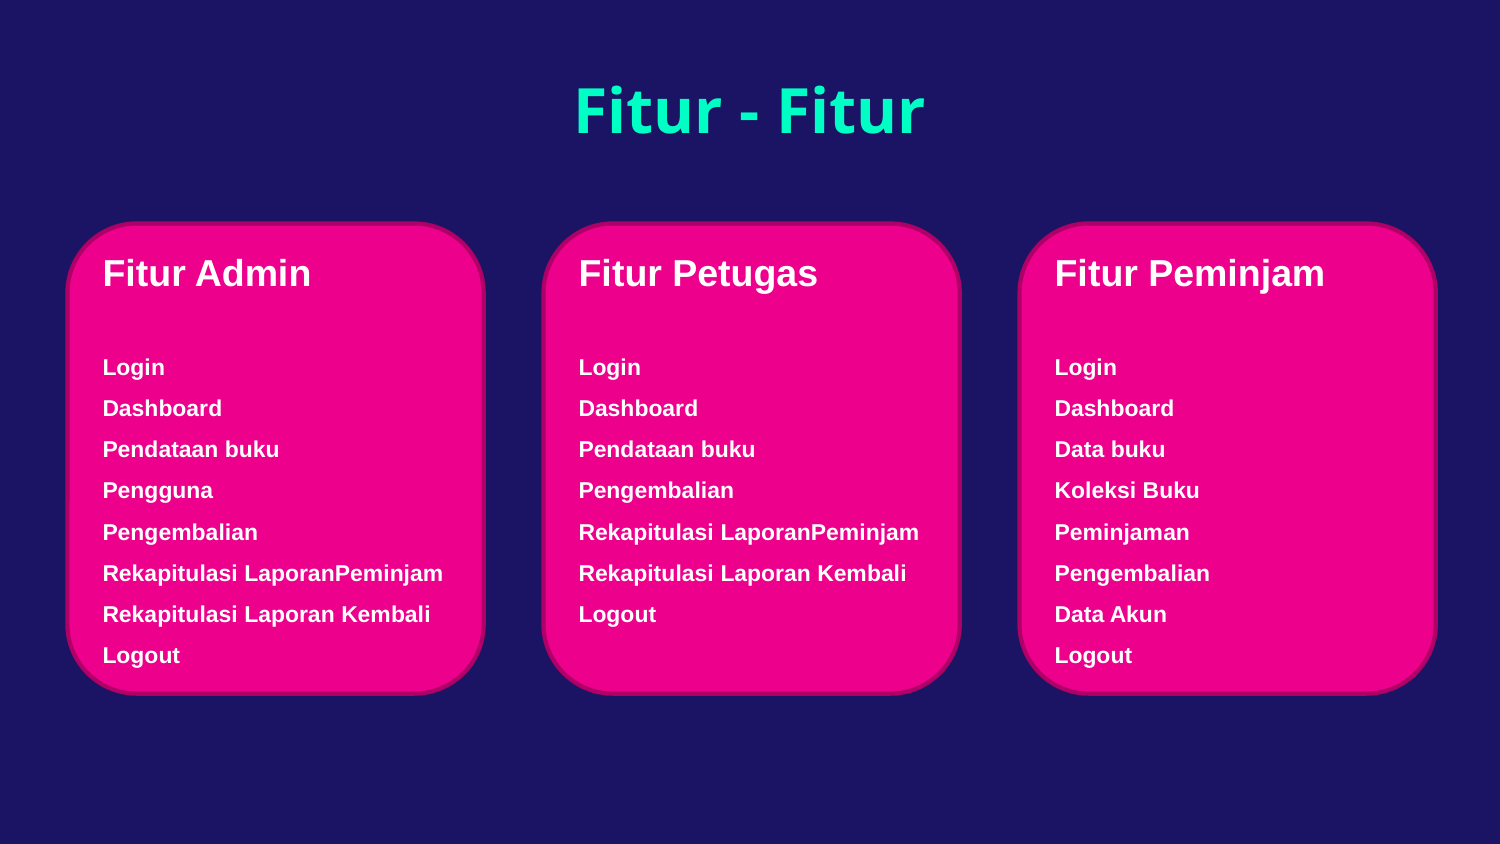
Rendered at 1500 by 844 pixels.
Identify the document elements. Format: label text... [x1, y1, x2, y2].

text_box Fitur Admin Login Dashboard Pendataan buku Pengguna Pengembalian Rekapitulasi LaporanPeminjam Rekapitulasi Laporan Kembali Logout [65, 221, 486, 696]
text_box Fitur Peminjam Login Dashboard Data buku Koleksi Buku Peminjaman Pengembalian Data Akun Logout [1017, 221, 1438, 696]
title Fitur - Fitur [209, 56, 1291, 166]
text_box Fitur Petugas Login Dashboard Pendataan buku Pengembalian Rekapitulasi LaporanPeminjam Rekapitulasi Laporan Kembali Logout [541, 221, 962, 696]
